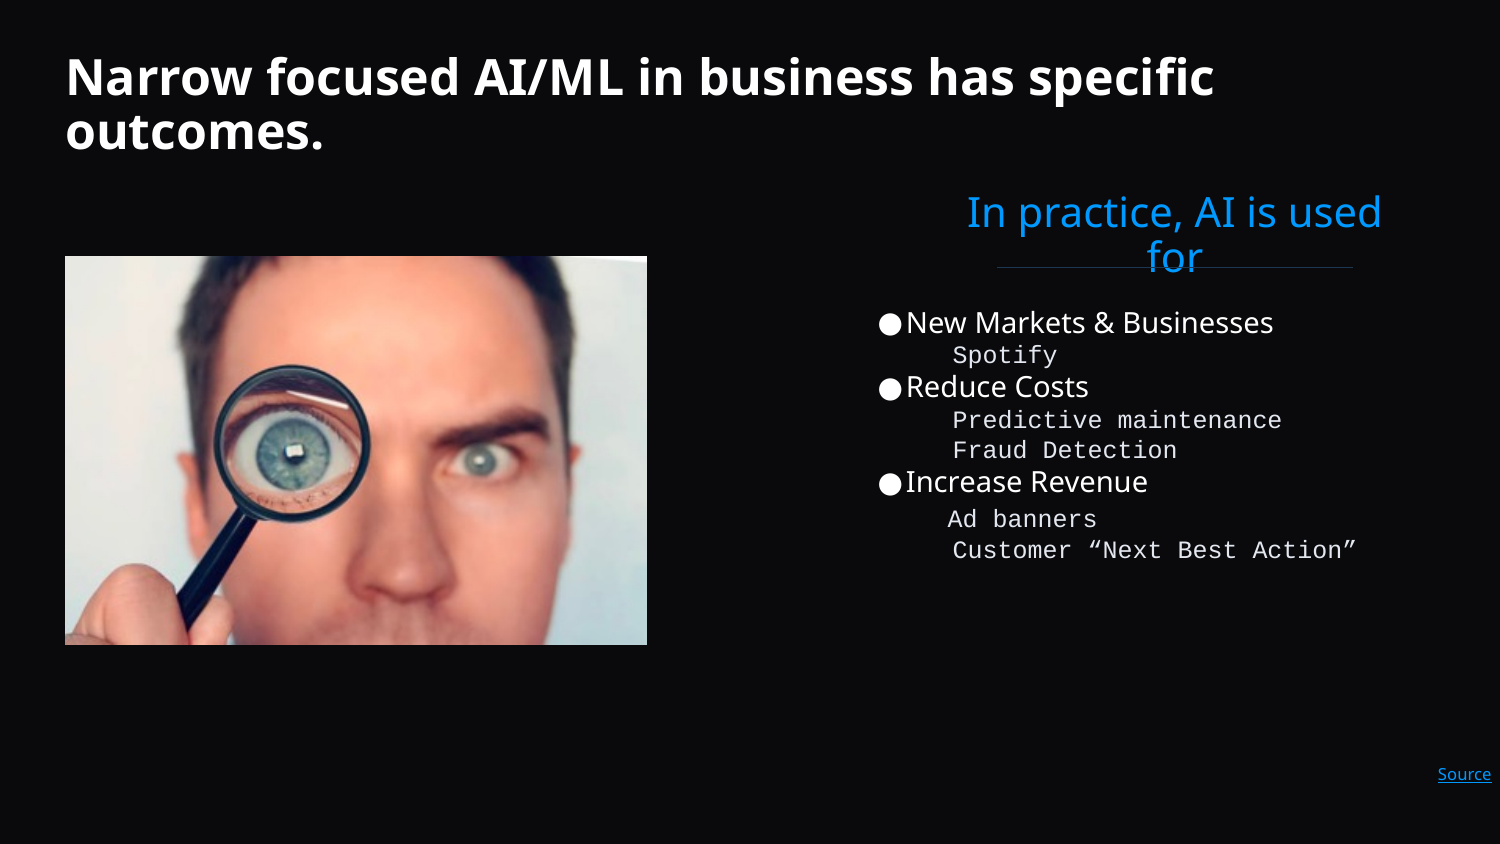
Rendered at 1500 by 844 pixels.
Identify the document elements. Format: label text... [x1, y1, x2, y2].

text_box Source [903, 752, 1500, 799]
picture [64, 256, 647, 645]
text_box New Markets & Businesses Spotify Reduce Costs Predictive maintenance Fraud Detection Increase Revenue Ad banners Customer “Next Best Action” [862, 288, 1498, 579]
text_box In practice, AI is used for [944, 186, 1406, 271]
text_box Narrow focused AI/ML in business has specific outcomes. [65, 52, 1359, 161]
